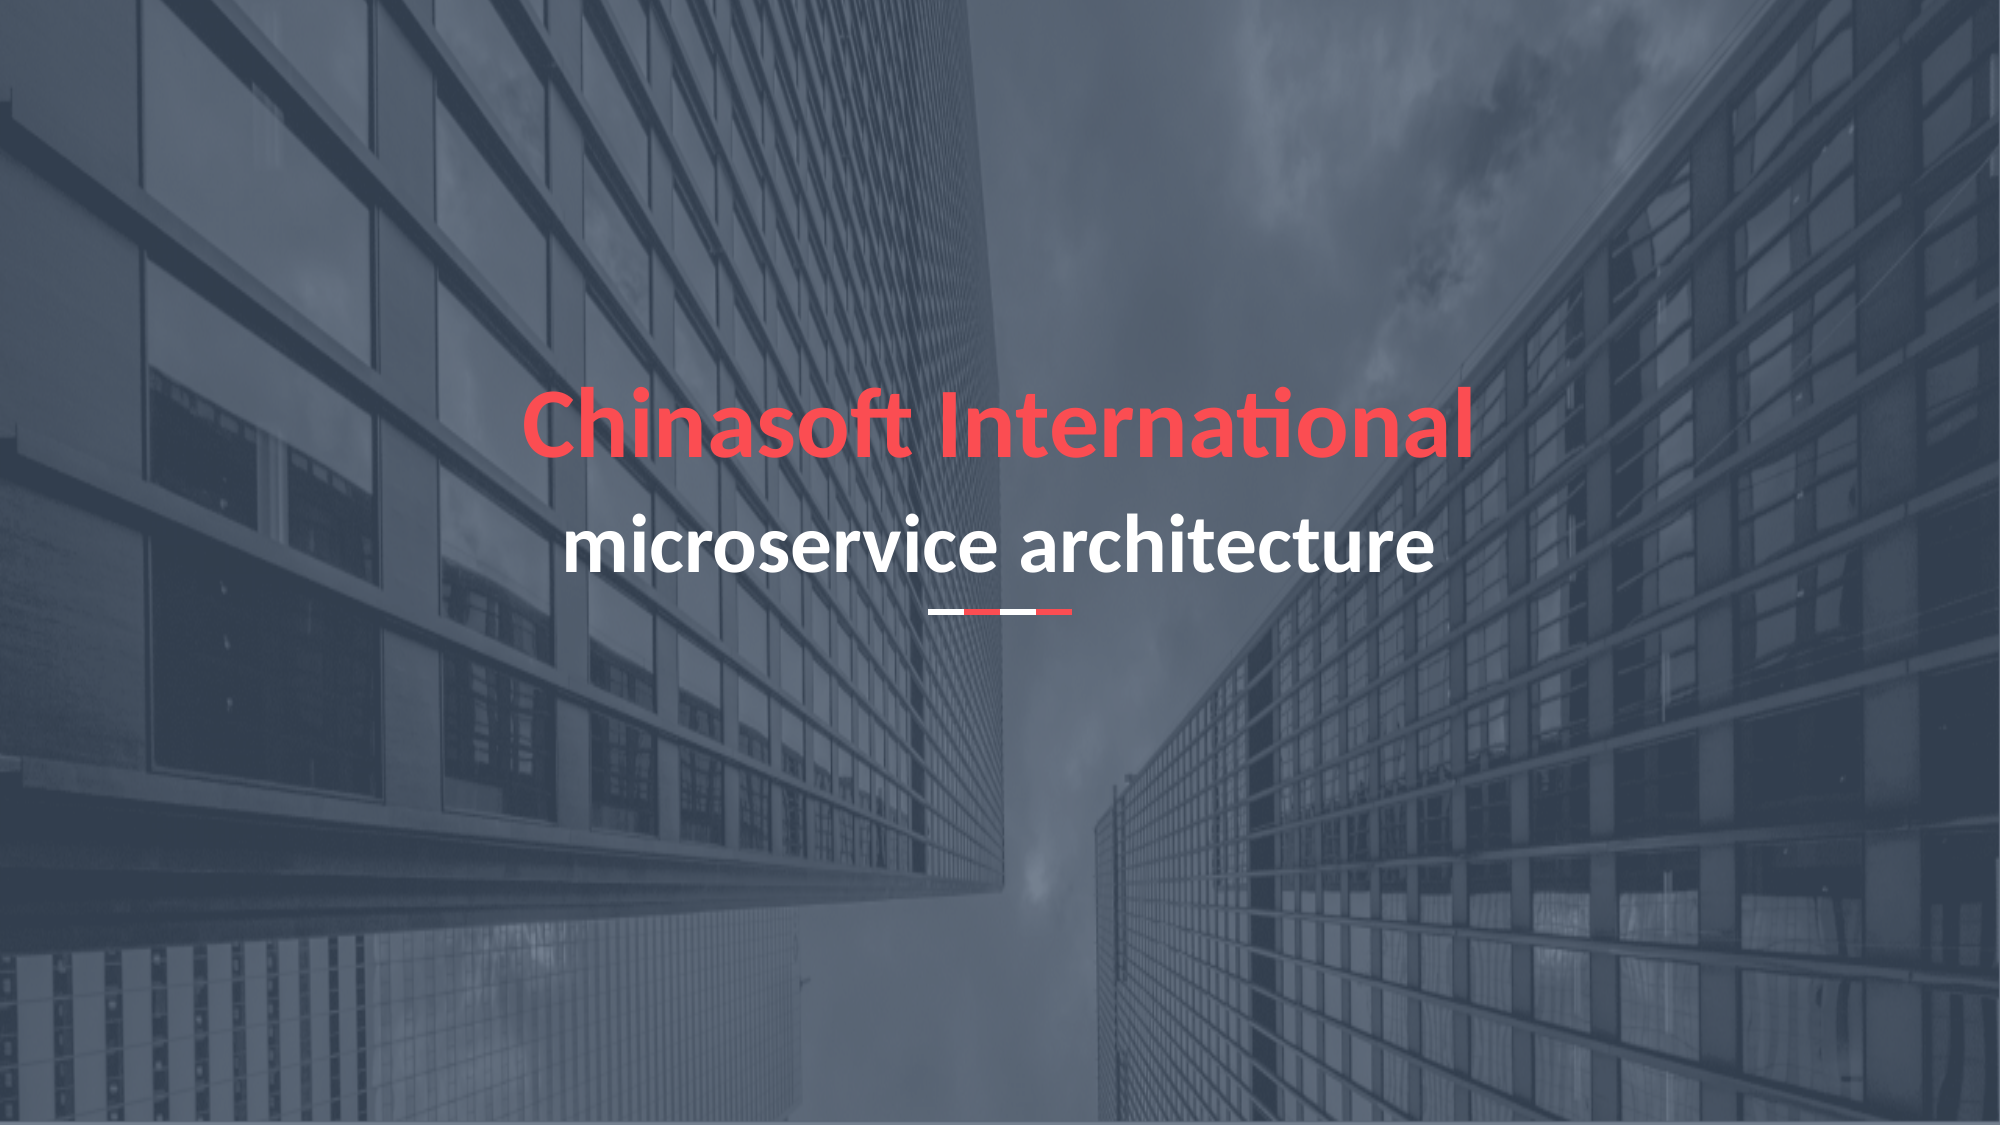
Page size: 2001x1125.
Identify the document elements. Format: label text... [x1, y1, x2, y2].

text_box [0, 0, 2000, 1125]
text_box [689, 579, 1311, 653]
text_box Chinasoft International [507, 313, 1493, 485]
text_box microservice architecture [546, 451, 1453, 597]
